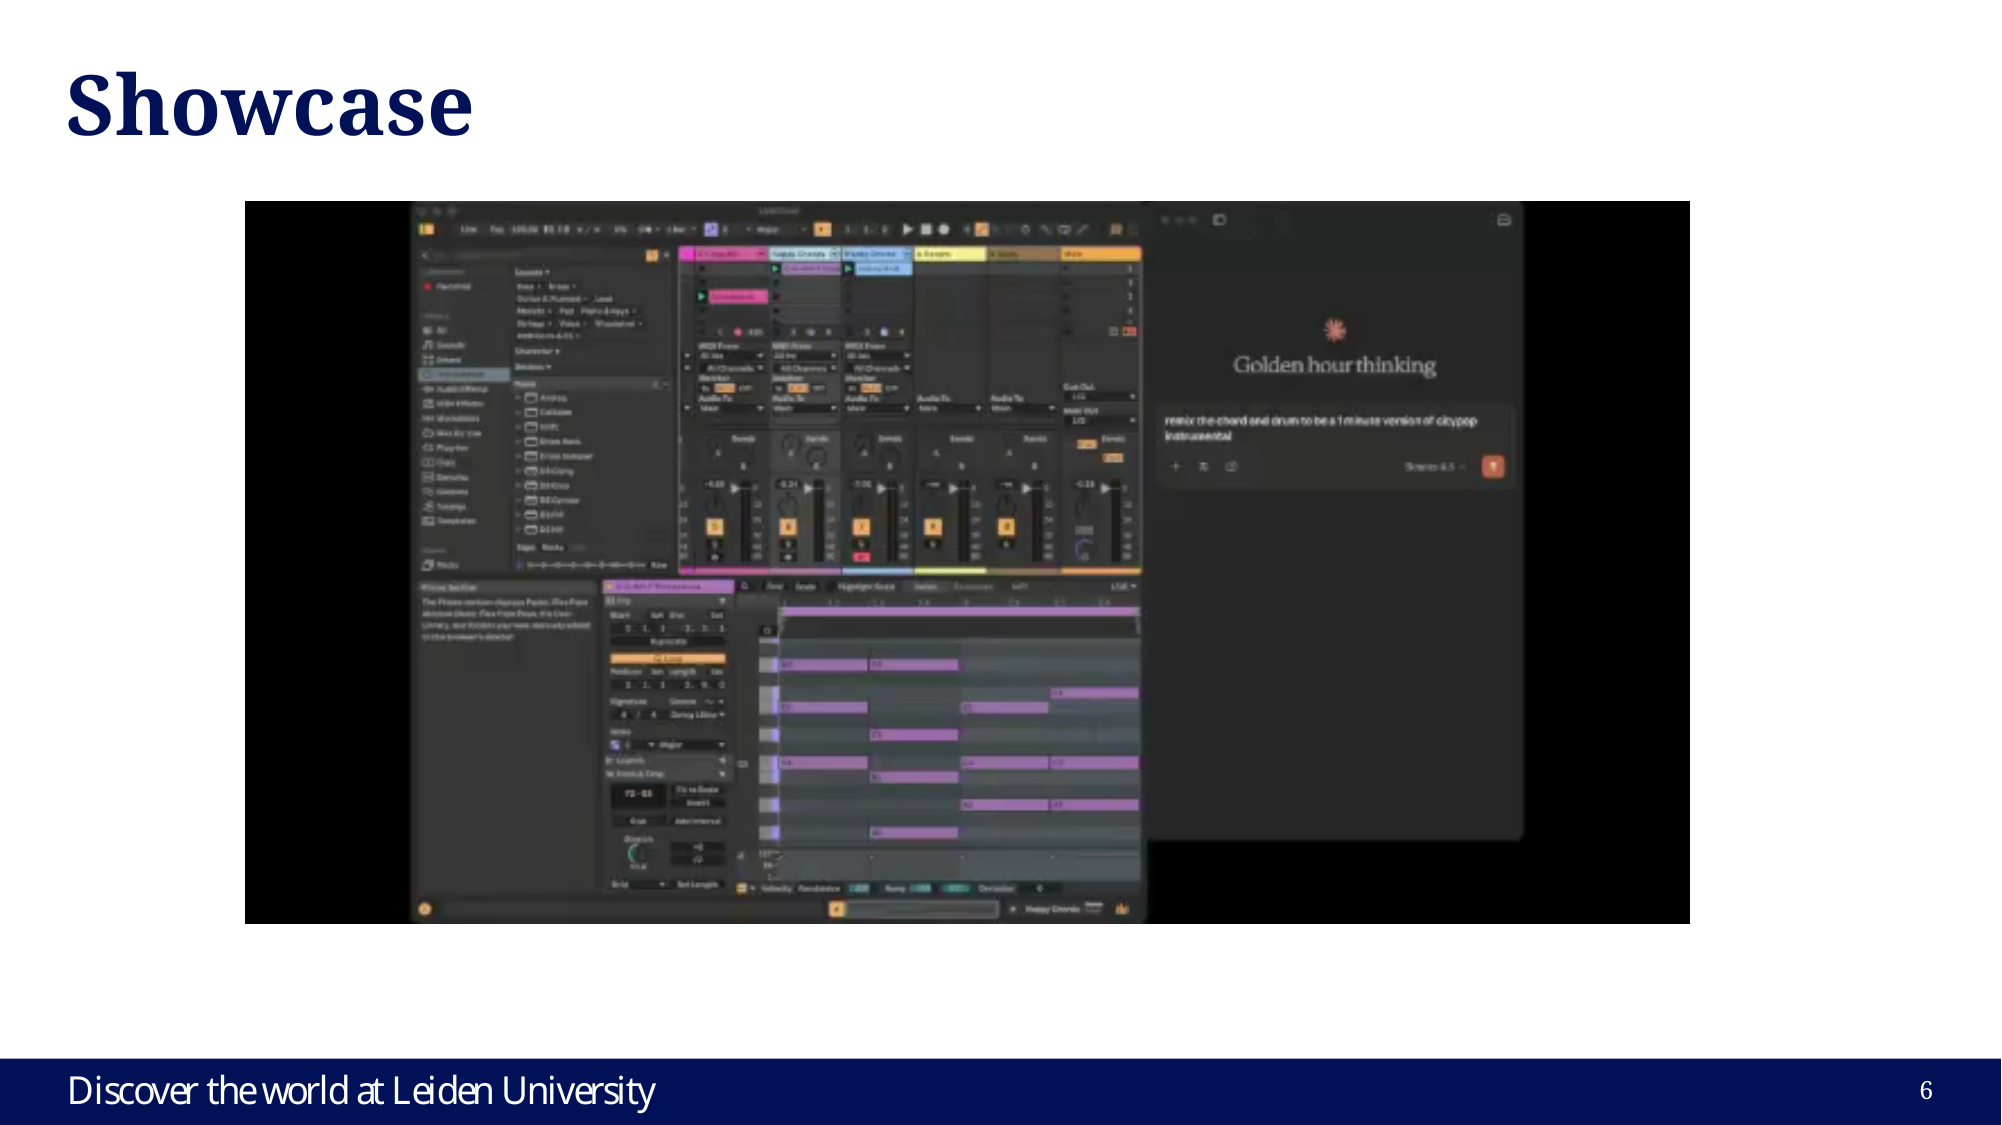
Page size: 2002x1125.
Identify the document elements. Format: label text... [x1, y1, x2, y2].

title Showcase [66, 66, 1935, 138]
slide_number 5 [1498, 1061, 1949, 1122]
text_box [244, 200, 1691, 925]
